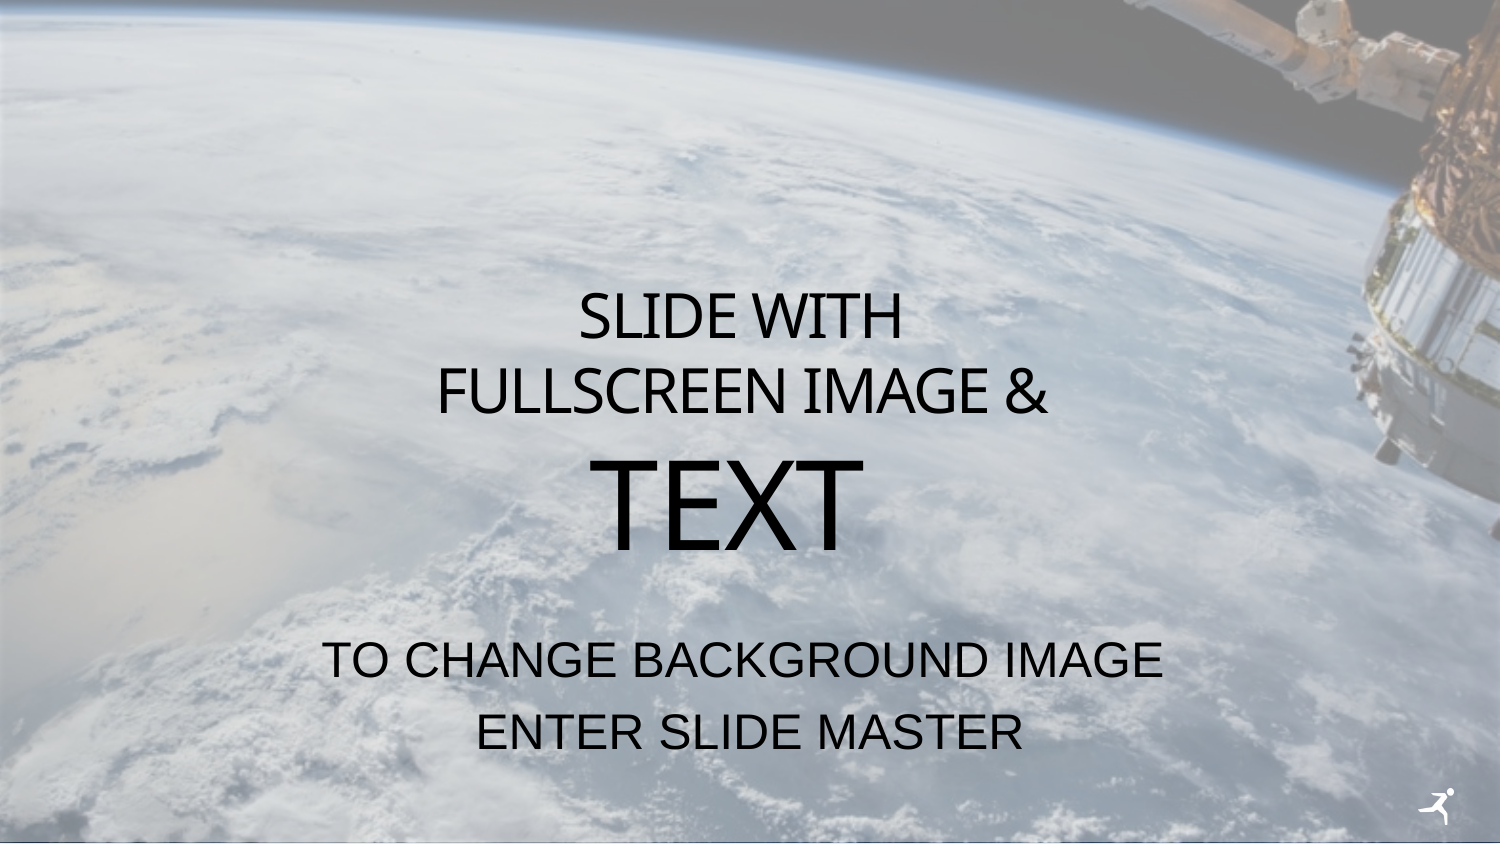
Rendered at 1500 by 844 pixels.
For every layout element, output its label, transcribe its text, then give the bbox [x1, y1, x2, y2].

subtitle TO CHANGE BACKGROUND IMAGE ENTER SLIDE MASTER [128, 627, 1372, 682]
title Slide with fullscreen image & Text [128, 317, 1372, 526]
picture [1418, 788, 1454, 825]
